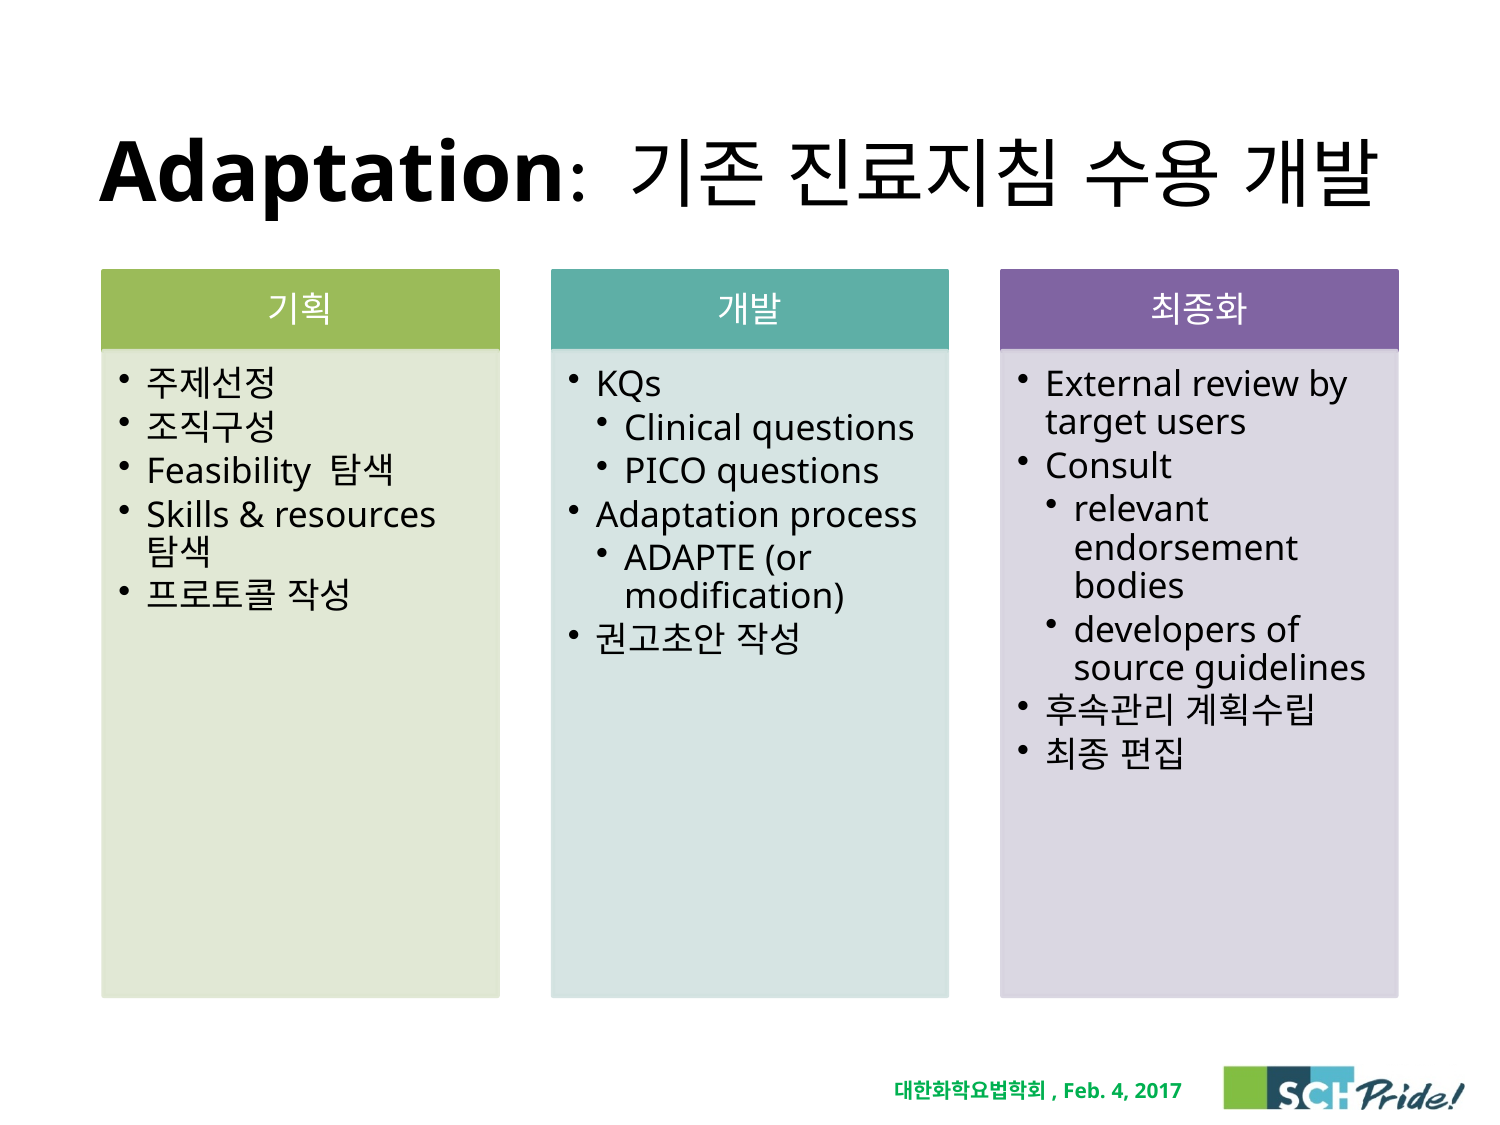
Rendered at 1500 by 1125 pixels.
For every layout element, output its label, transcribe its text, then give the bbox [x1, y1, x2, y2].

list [102, 253, 1398, 1014]
picture [1222, 1064, 1465, 1110]
title Adaptation: 기존 진료지침 수용 개발 [68, 59, 1413, 278]
